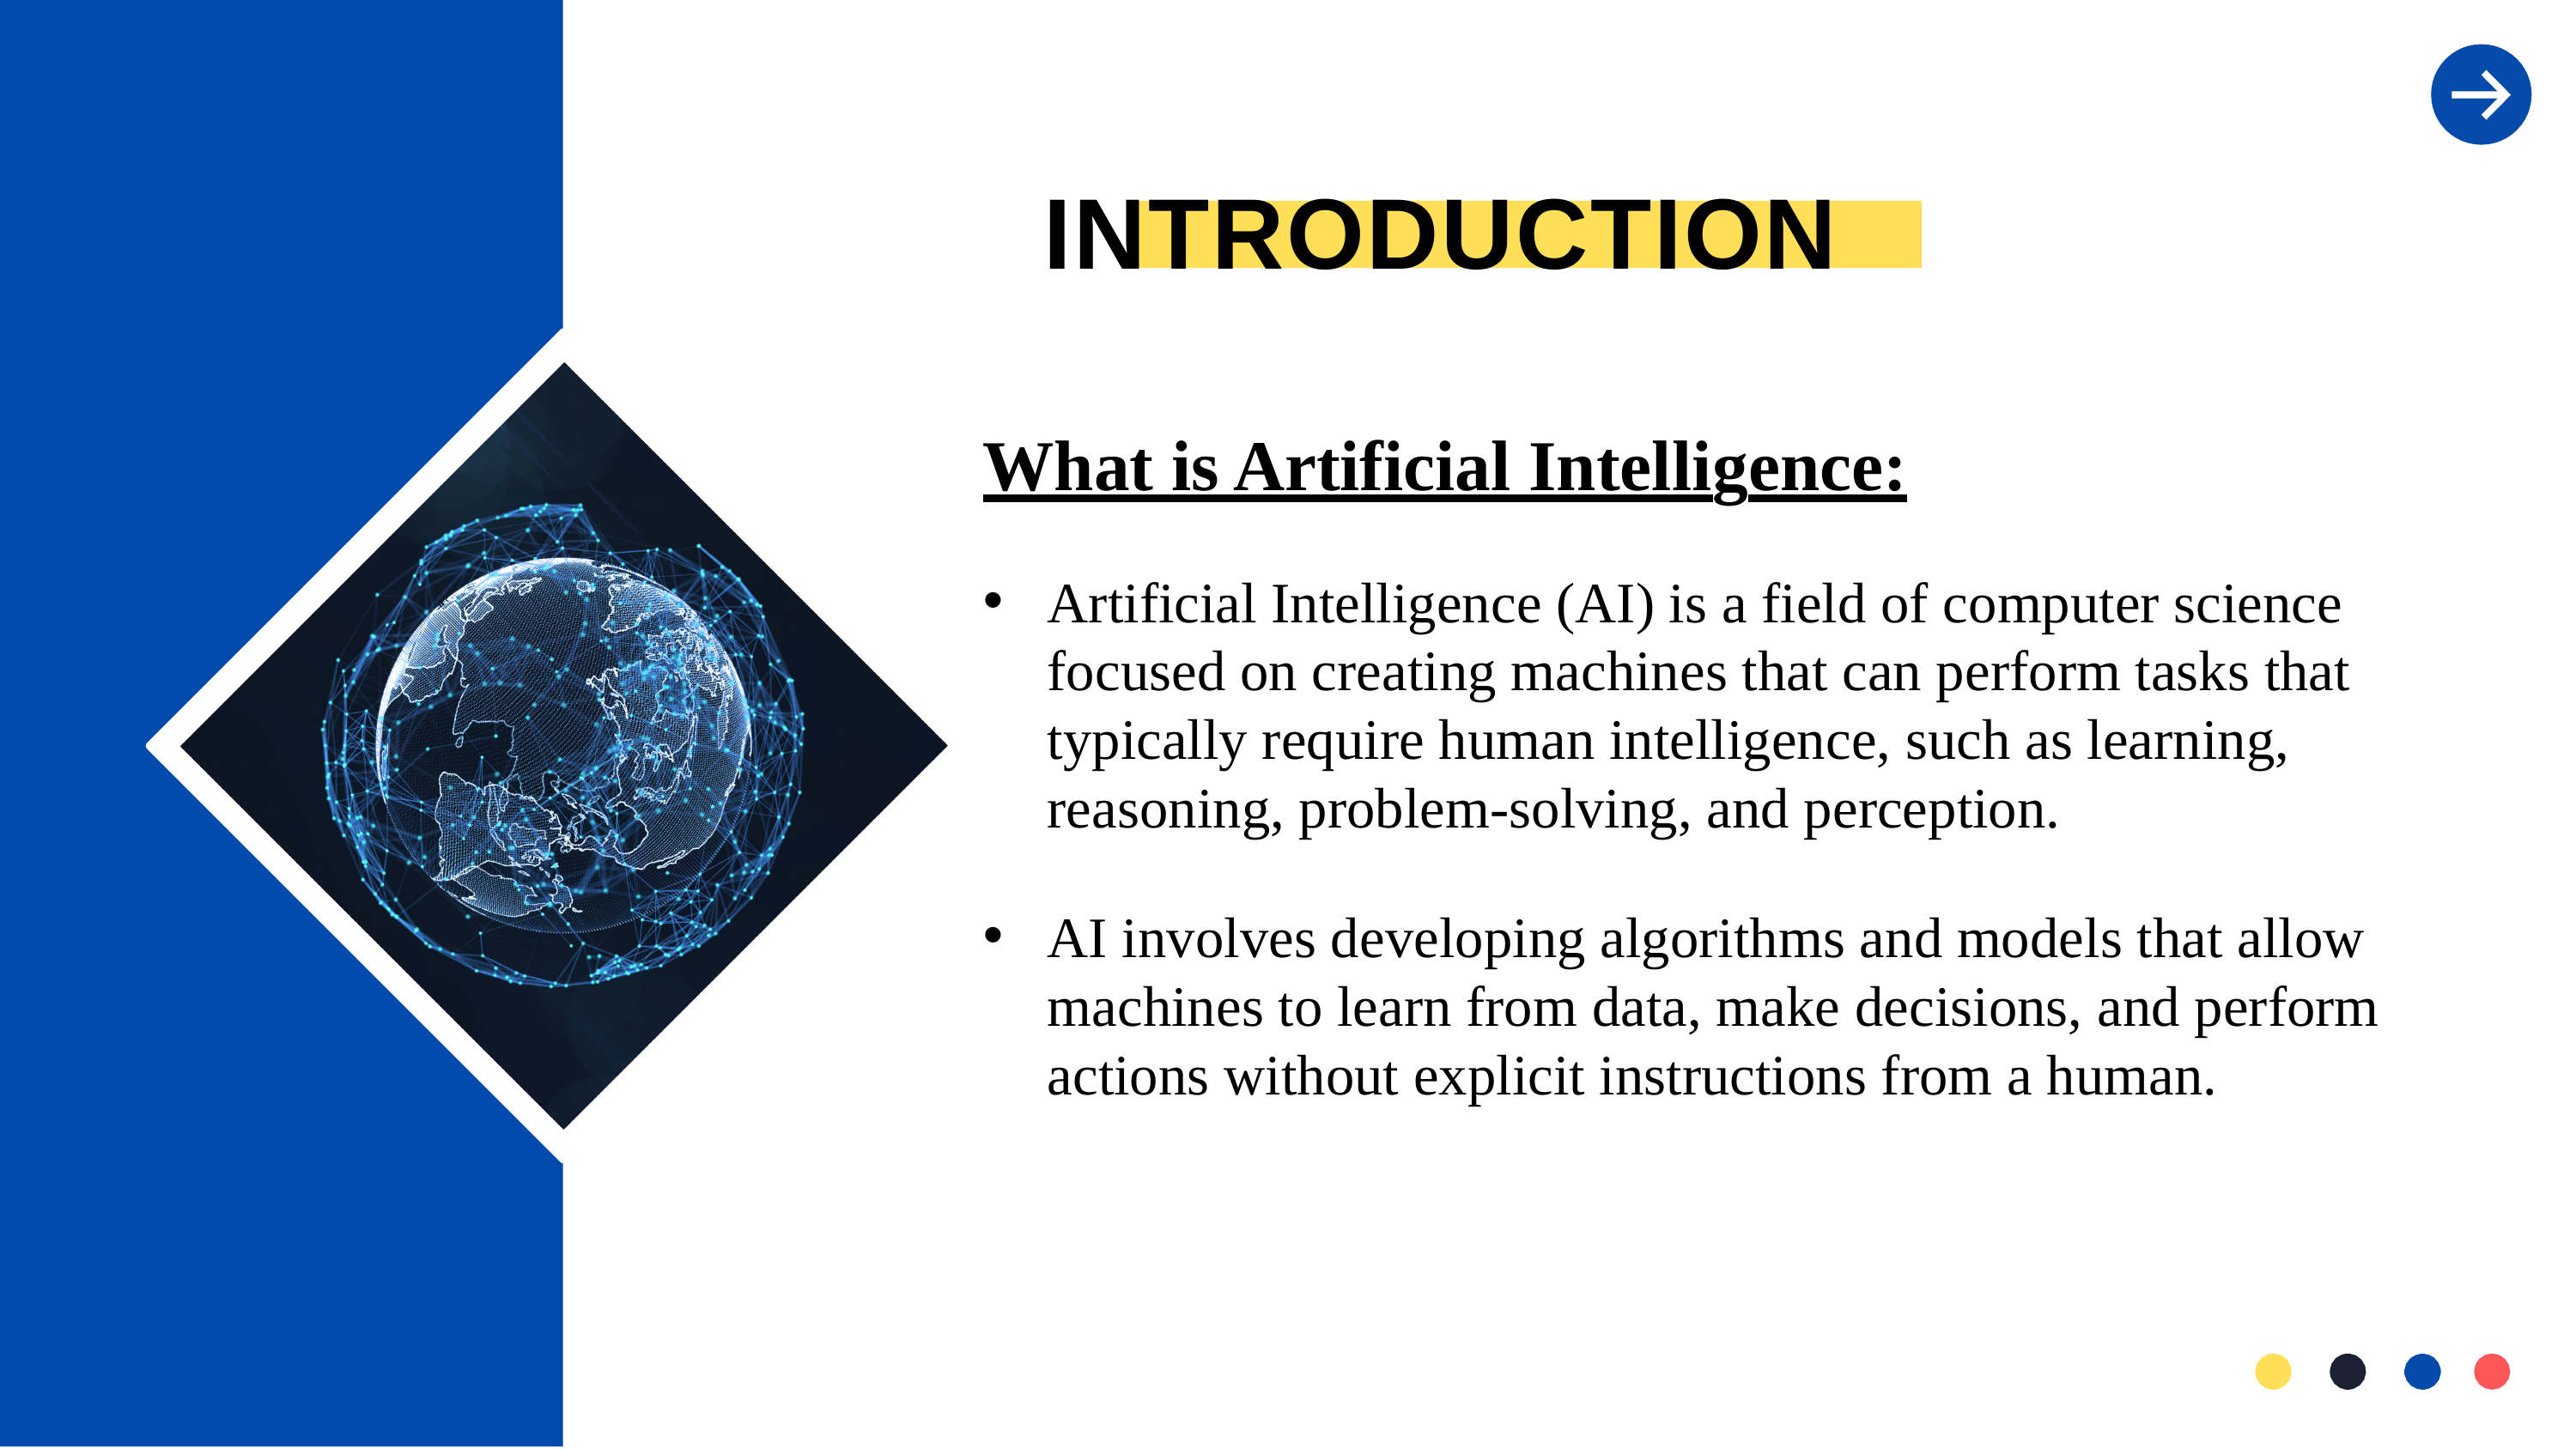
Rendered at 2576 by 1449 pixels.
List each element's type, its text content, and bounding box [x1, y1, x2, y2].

text_box [2474, 1353, 2511, 1390]
text_box [2255, 1353, 2292, 1390]
title INTRODUCTION [1042, 167, 1843, 411]
text_box [2451, 70, 2512, 120]
text_box [2431, 44, 2532, 145]
text_box [2404, 1354, 2441, 1390]
text_box What is Artificial Intelligence: Artificial Intelligence (AI) is a field of computer science focused on creating machines that can perform tasks that typically require human intelligence, such as learning, reasoning, problem-solving, and perception. AI involves developing algorithms and models that allow machines to learn from data, make decisions, and perform actions without explicit instructions from a human. [986, 391, 2576, 1236]
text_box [0, 0, 981, 1447]
text_box [2330, 1353, 2366, 1390]
text_box [1843, 200, 1923, 269]
